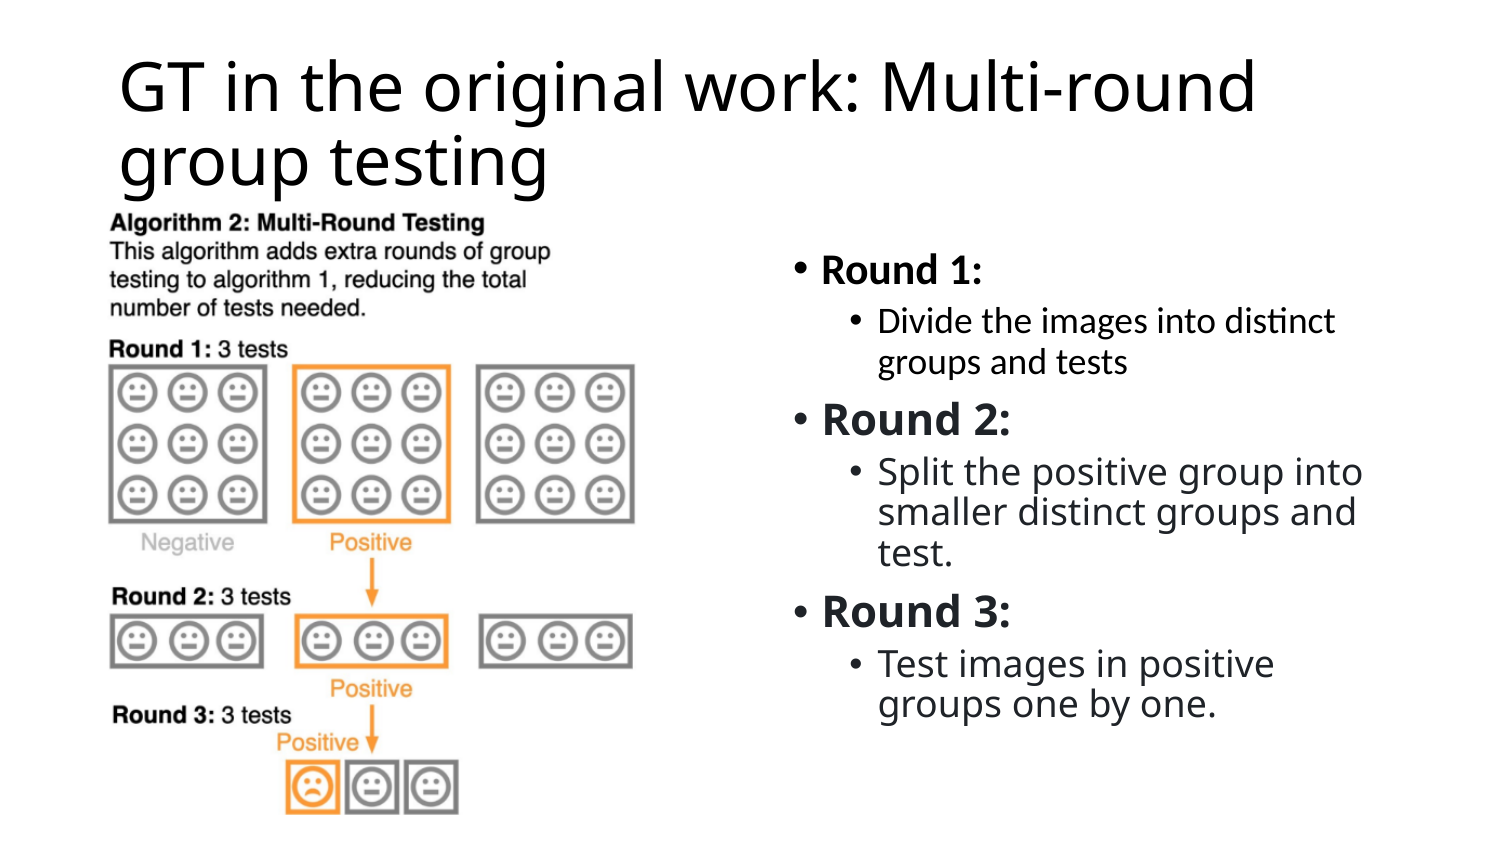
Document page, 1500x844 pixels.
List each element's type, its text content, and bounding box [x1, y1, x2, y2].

list Round 1: Divide the images into distinct groups and tests Round 2: Split the positive group into smaller distinct groups and test. Round 3: Test images in positive groups one by one. [778, 238, 1425, 775]
title GT in the original work: Multi-round group testing [103, 44, 1397, 208]
picture [103, 207, 647, 829]
